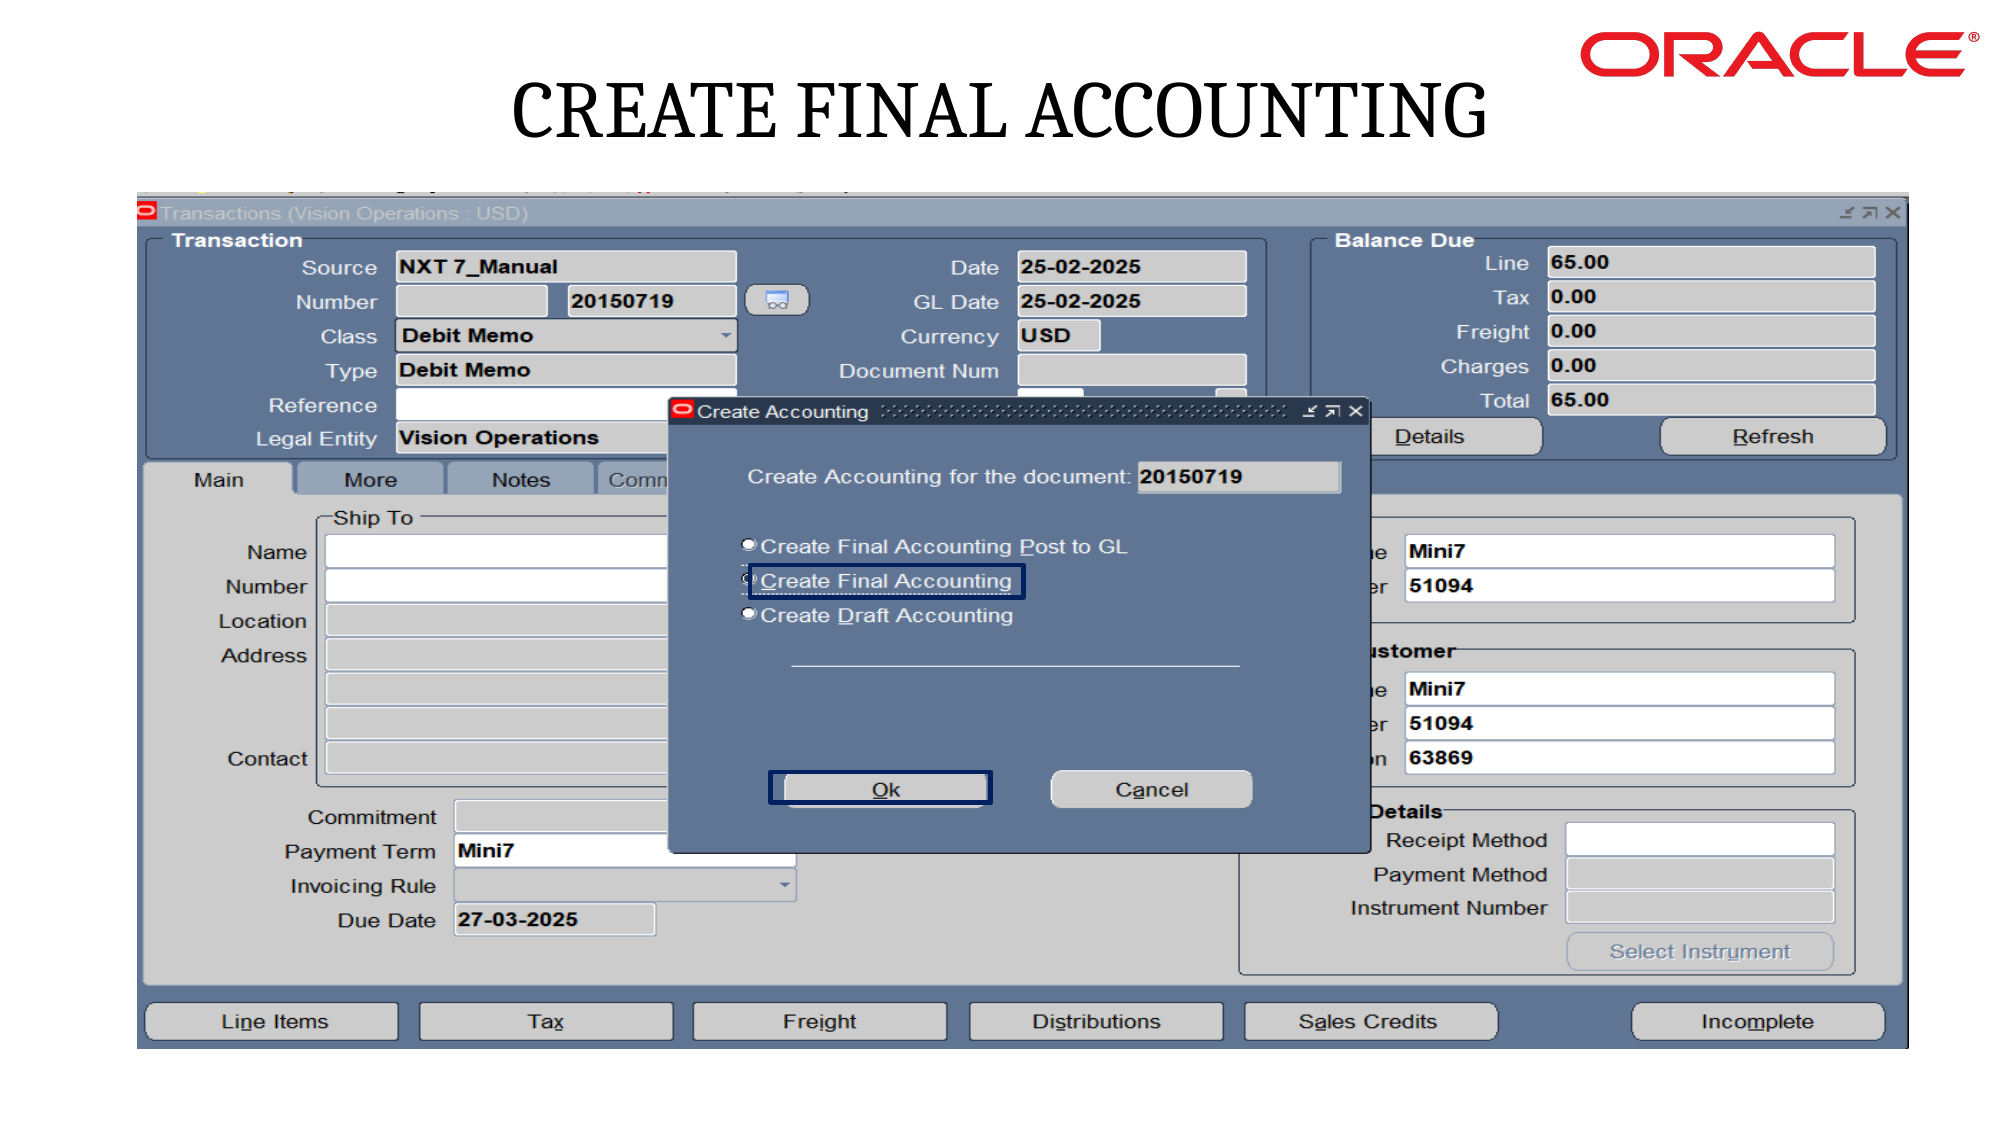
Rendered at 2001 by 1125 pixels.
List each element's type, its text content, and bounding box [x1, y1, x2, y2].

title Create Final accounting [137, 59, 1863, 163]
picture [1558, 3, 2001, 105]
picture [137, 193, 1908, 1047]
